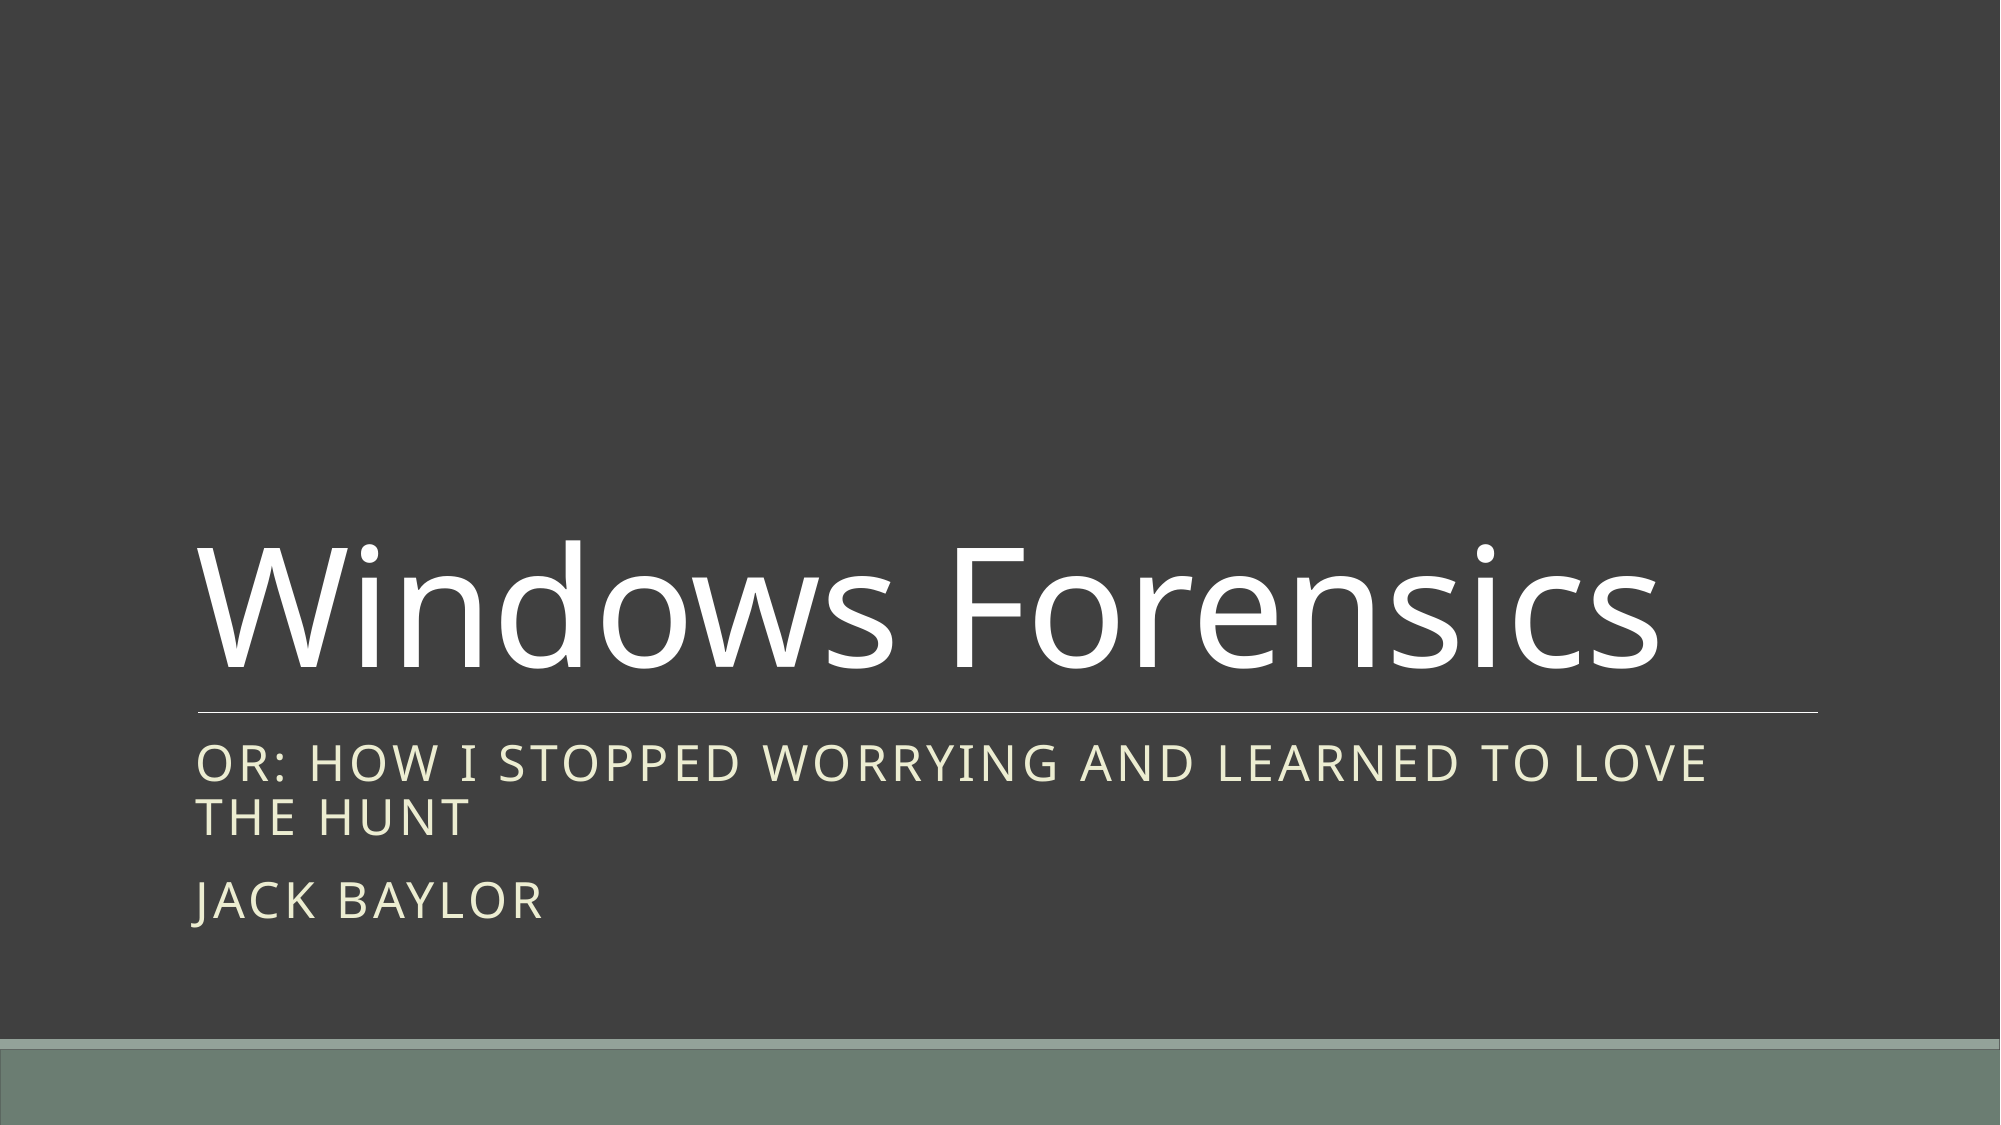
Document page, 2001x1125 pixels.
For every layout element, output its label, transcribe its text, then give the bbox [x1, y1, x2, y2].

title Windows Forensics [180, 124, 1830, 710]
subtitle Or: How I stopped worrying and learned to love the hunt Jack Baylor [180, 730, 1831, 919]
